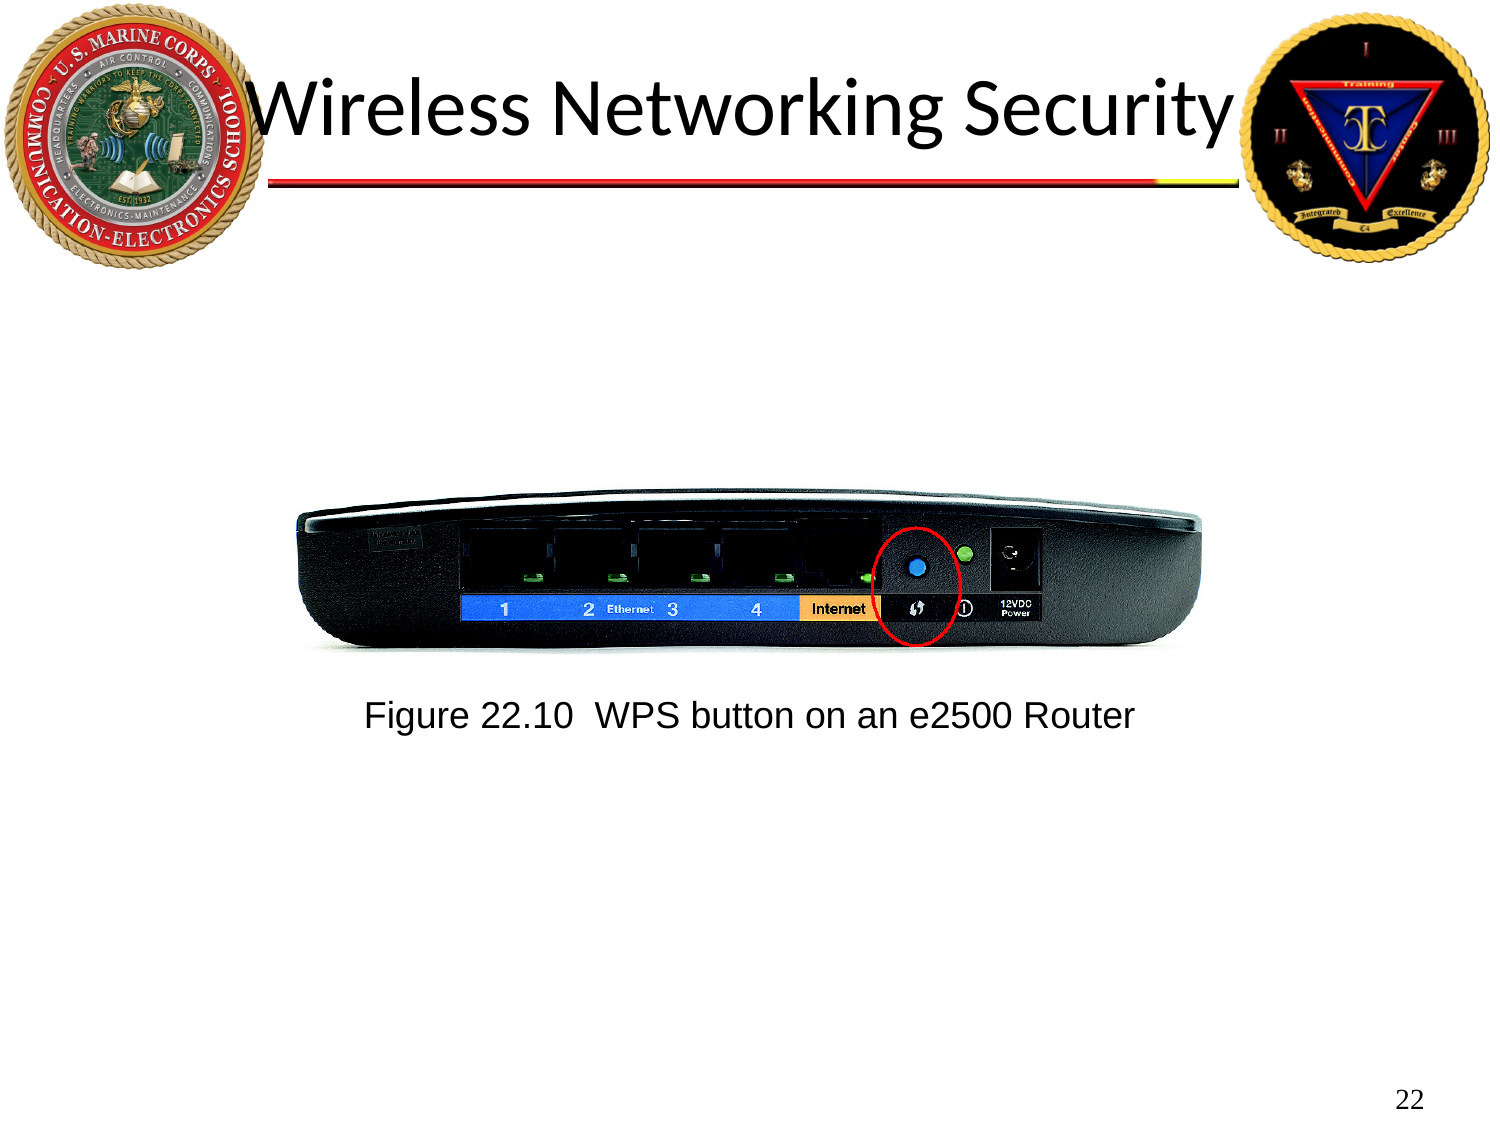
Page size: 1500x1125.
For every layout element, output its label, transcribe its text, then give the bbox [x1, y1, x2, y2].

title Wireless Networking Security [75, 45, 1425, 233]
picture [253, 459, 1247, 673]
text_box Figure 22.10 WPS button on an e2500 Router [349, 687, 1151, 744]
picture [0, 0, 268, 274]
picture [1239, 12, 1490, 263]
